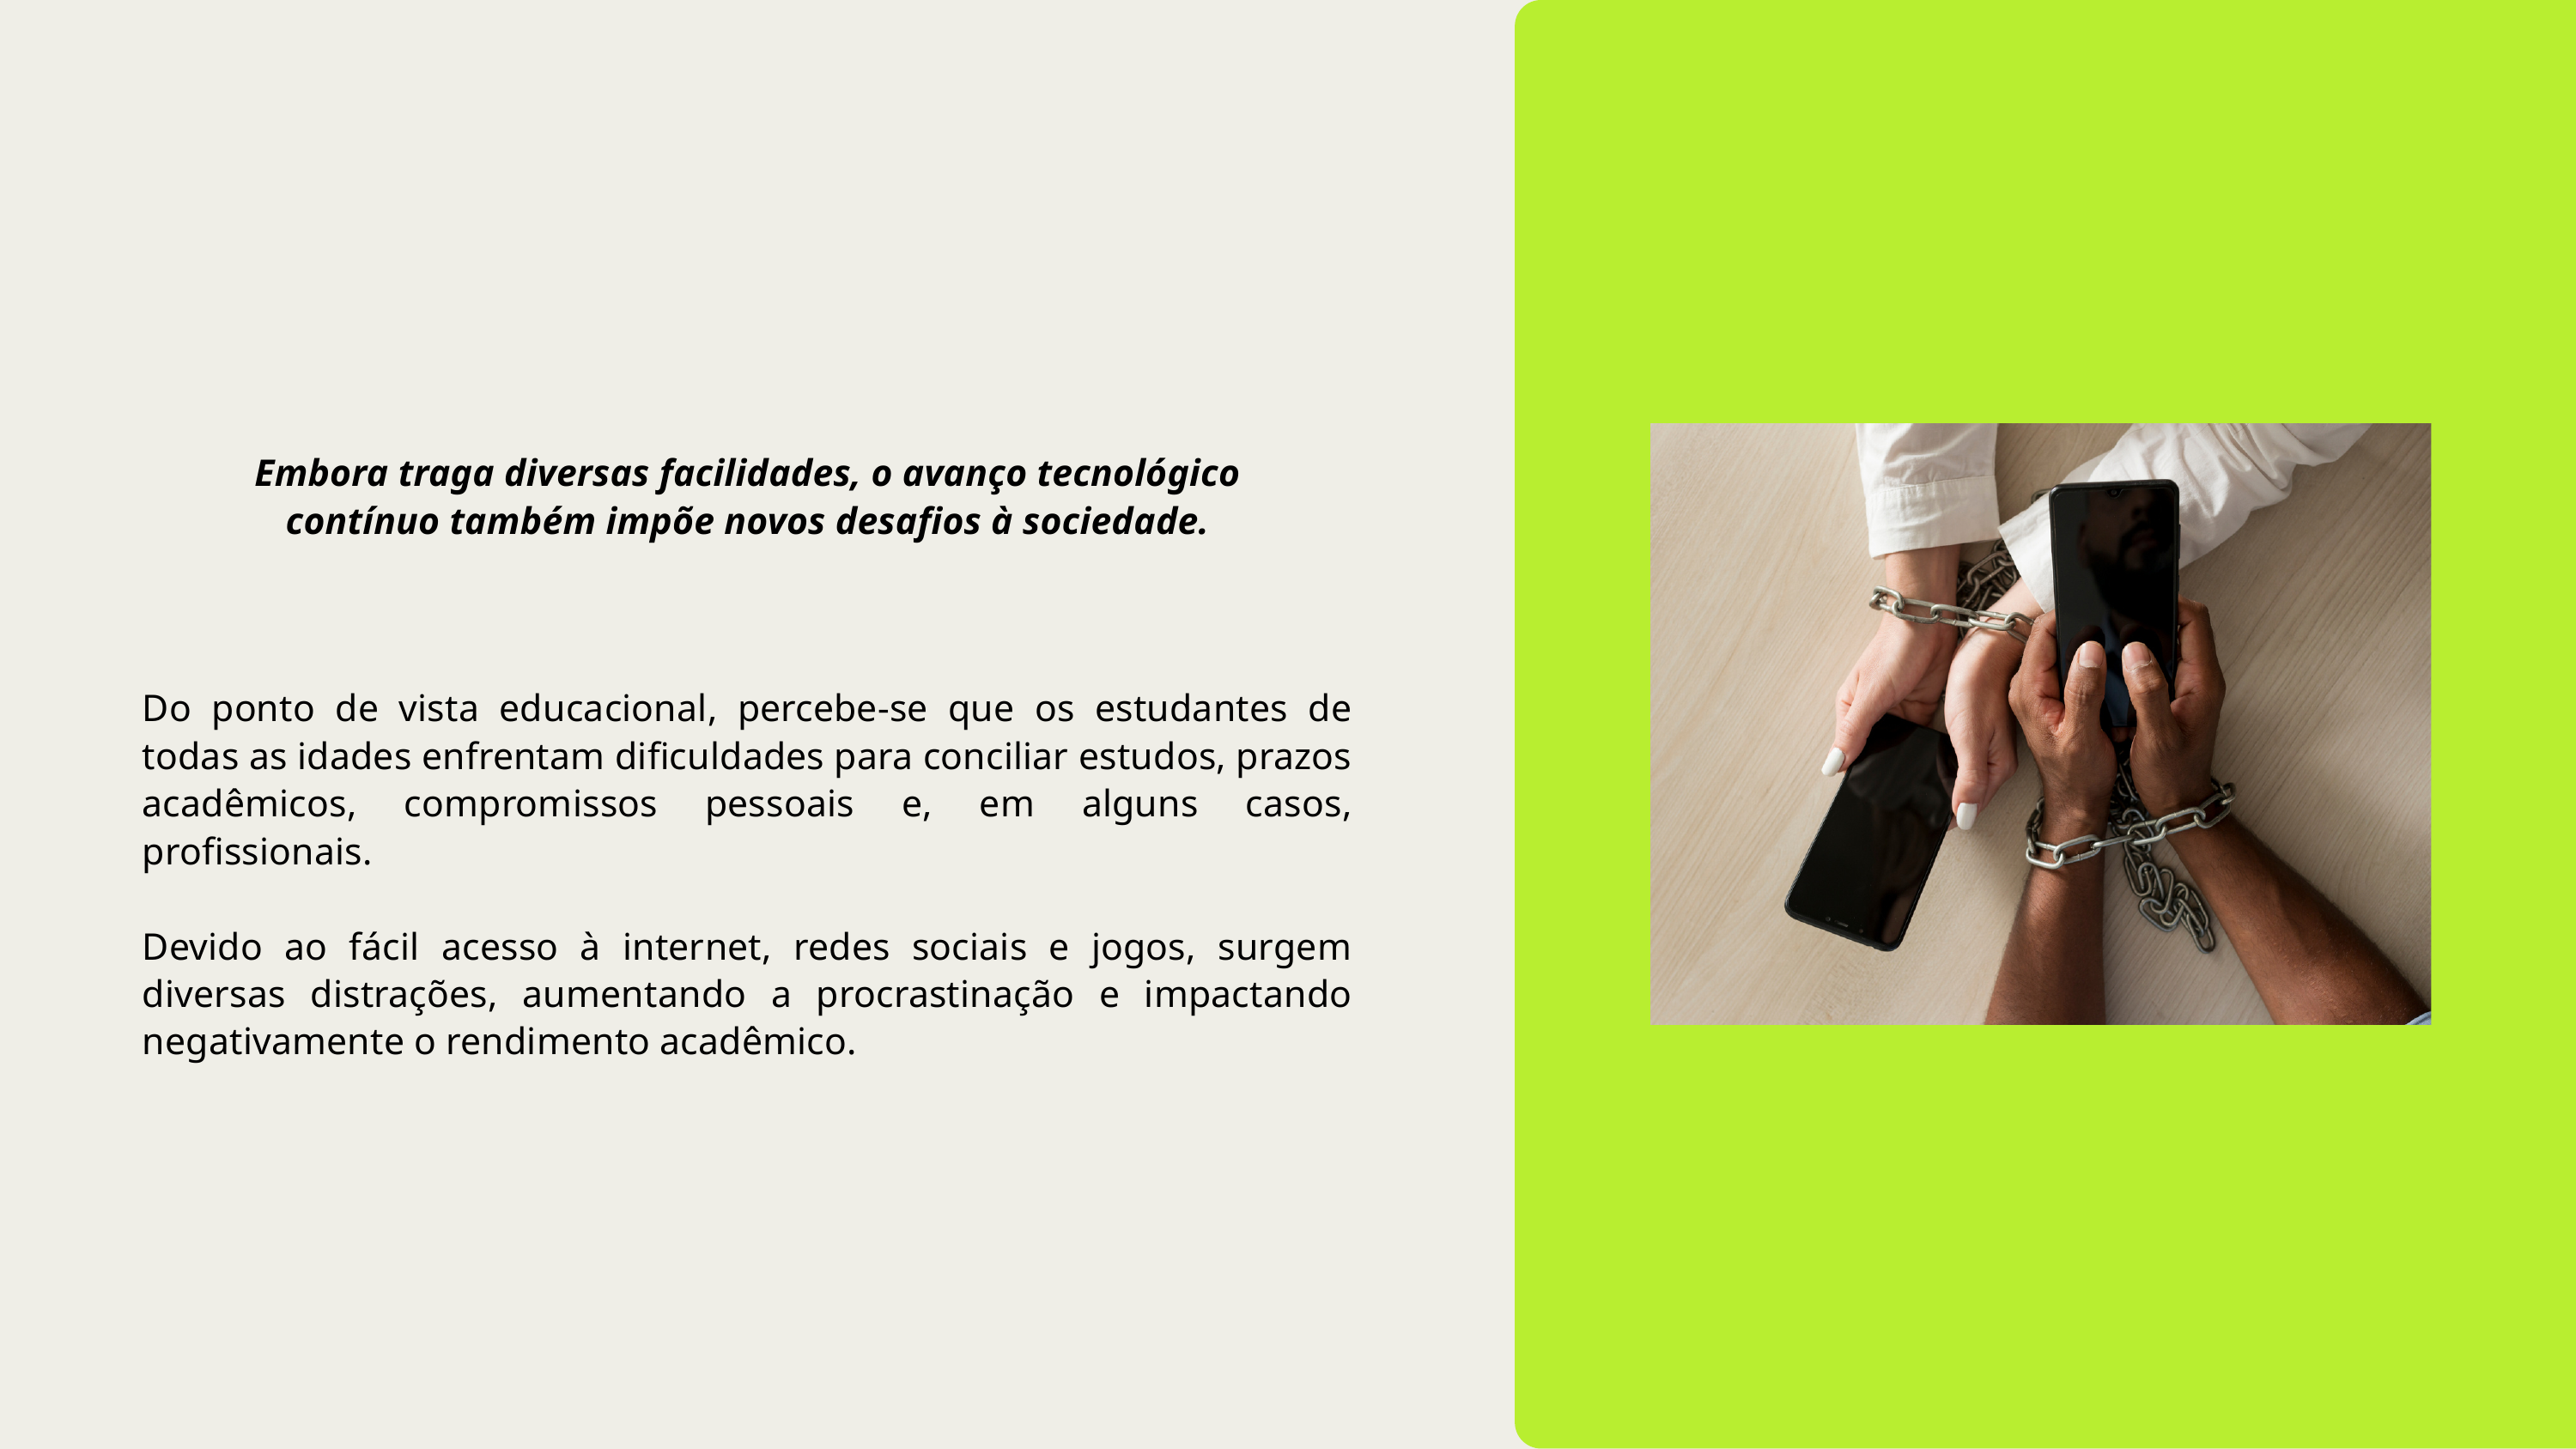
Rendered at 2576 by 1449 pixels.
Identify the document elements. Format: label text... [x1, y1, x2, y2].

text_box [1514, 0, 2576, 1449]
text_box Do ponto de vista educacional, percebe-se que os estudantes de todas as idades enfrentam dificuldades para conciliar estudos, prazos acadêmicos, compromissos pessoais e, em alguns casos, profissionais. Devido ao fácil acesso à internet, redes sociais e jogos, surgem diversas distrações, aumentando a procrastinação e impactando negativamente o rendimento acadêmico. [142, 681, 1355, 1063]
text_box Embora traga diversas facilidades, o avanço tecnológico contínuo também impõe novos desafios à sociedade. [128, 446, 1369, 542]
